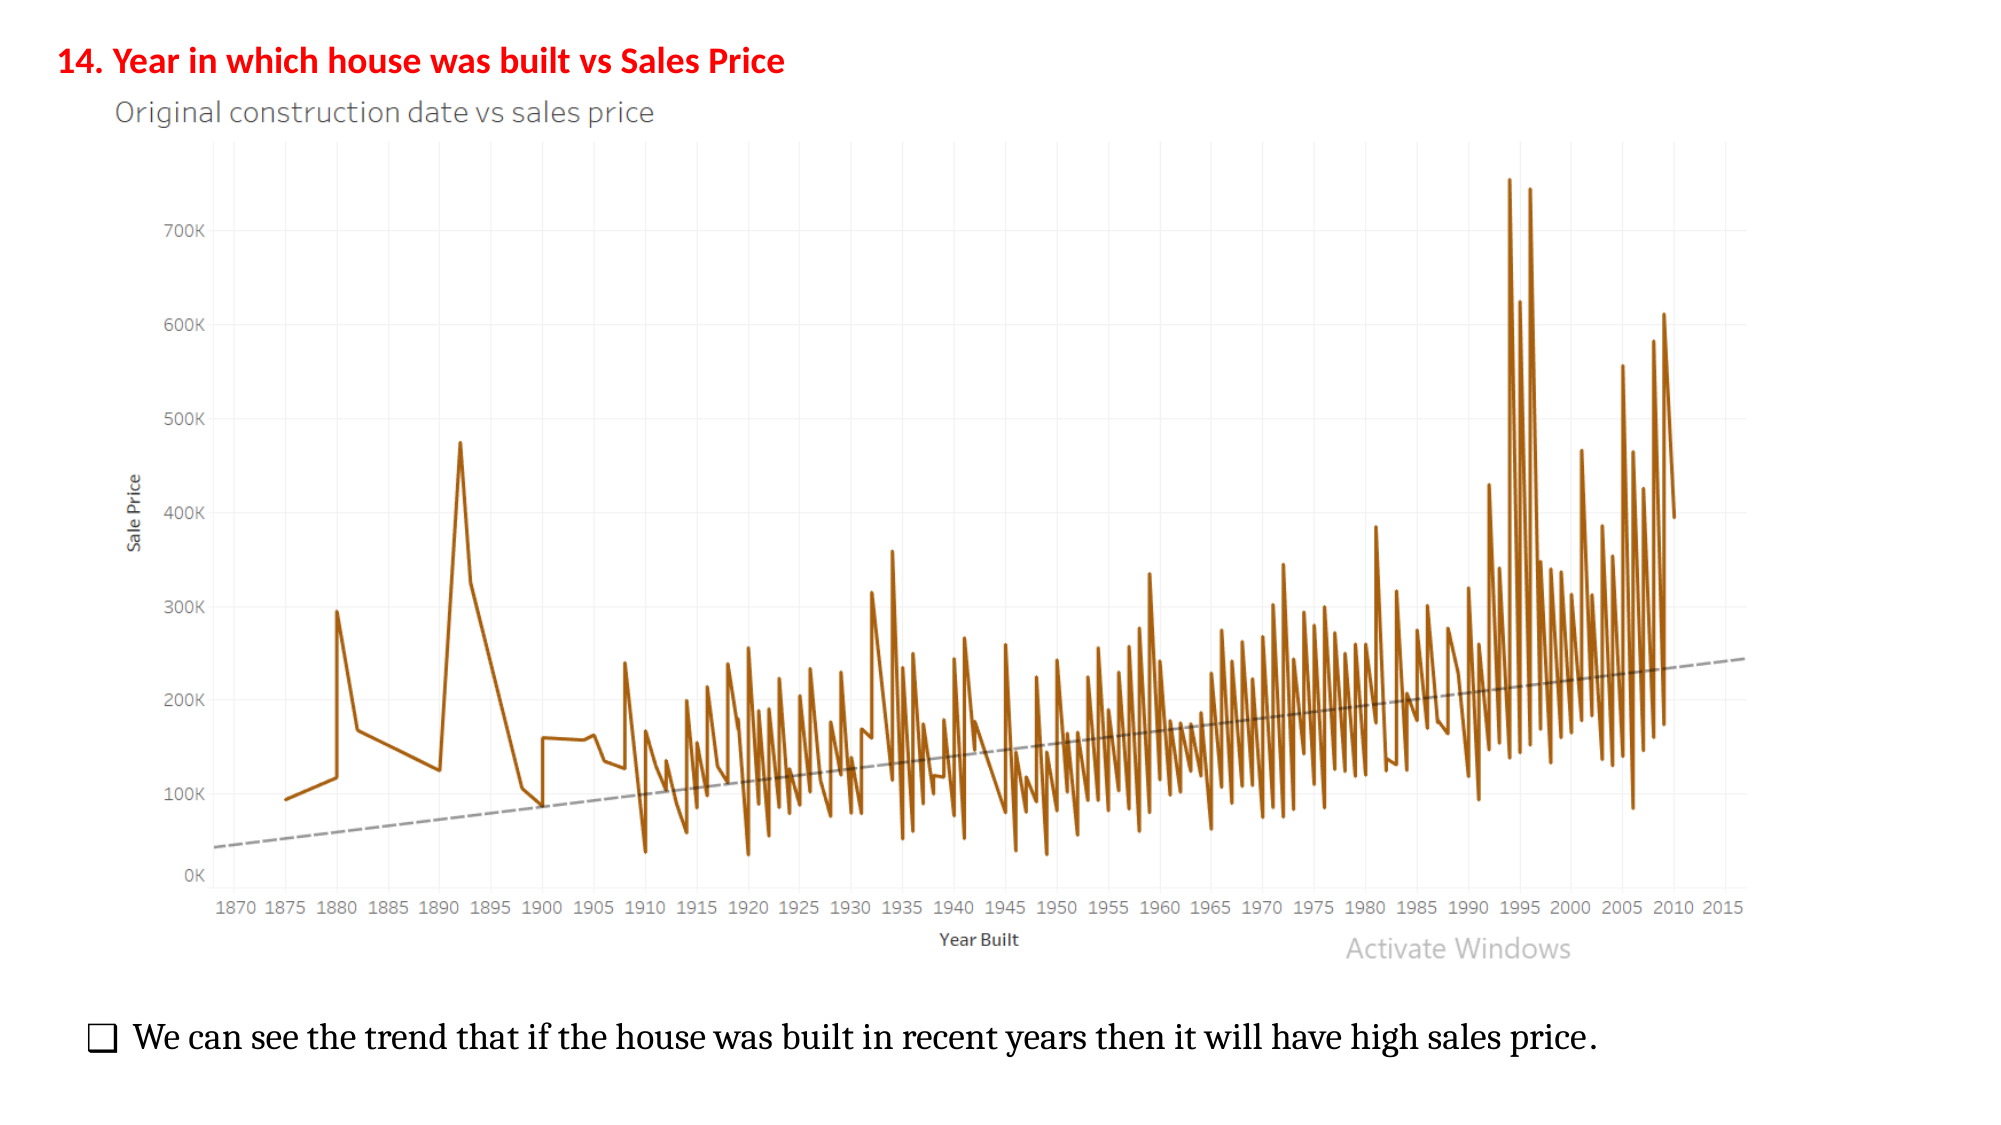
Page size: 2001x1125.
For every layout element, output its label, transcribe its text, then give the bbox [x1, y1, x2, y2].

text_box We can see the trend that if the house was built in recent years then it will have high sales price. [70, 1004, 1967, 1065]
text_box 14. Year in which house was built vs Sales Price [41, 28, 807, 90]
picture [103, 89, 1755, 970]
